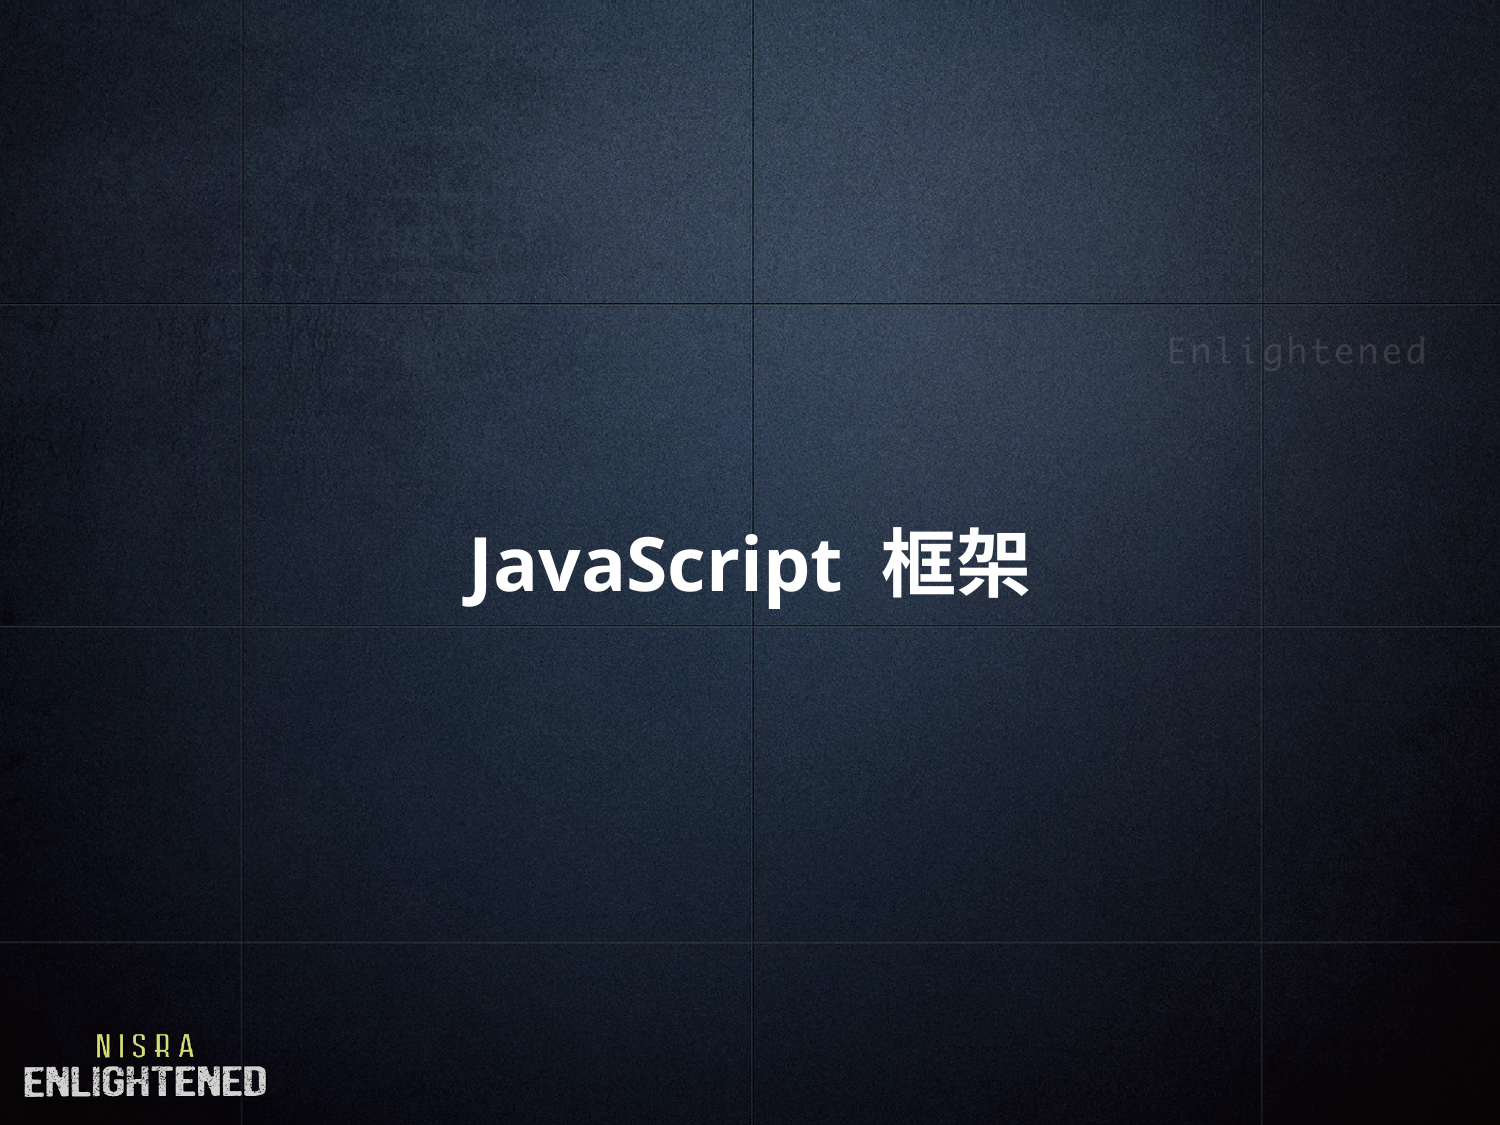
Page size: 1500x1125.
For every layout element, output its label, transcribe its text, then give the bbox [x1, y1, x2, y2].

picture [0, 0, 1500, 1125]
text_box JavaScript 框架 [454, 509, 1046, 615]
